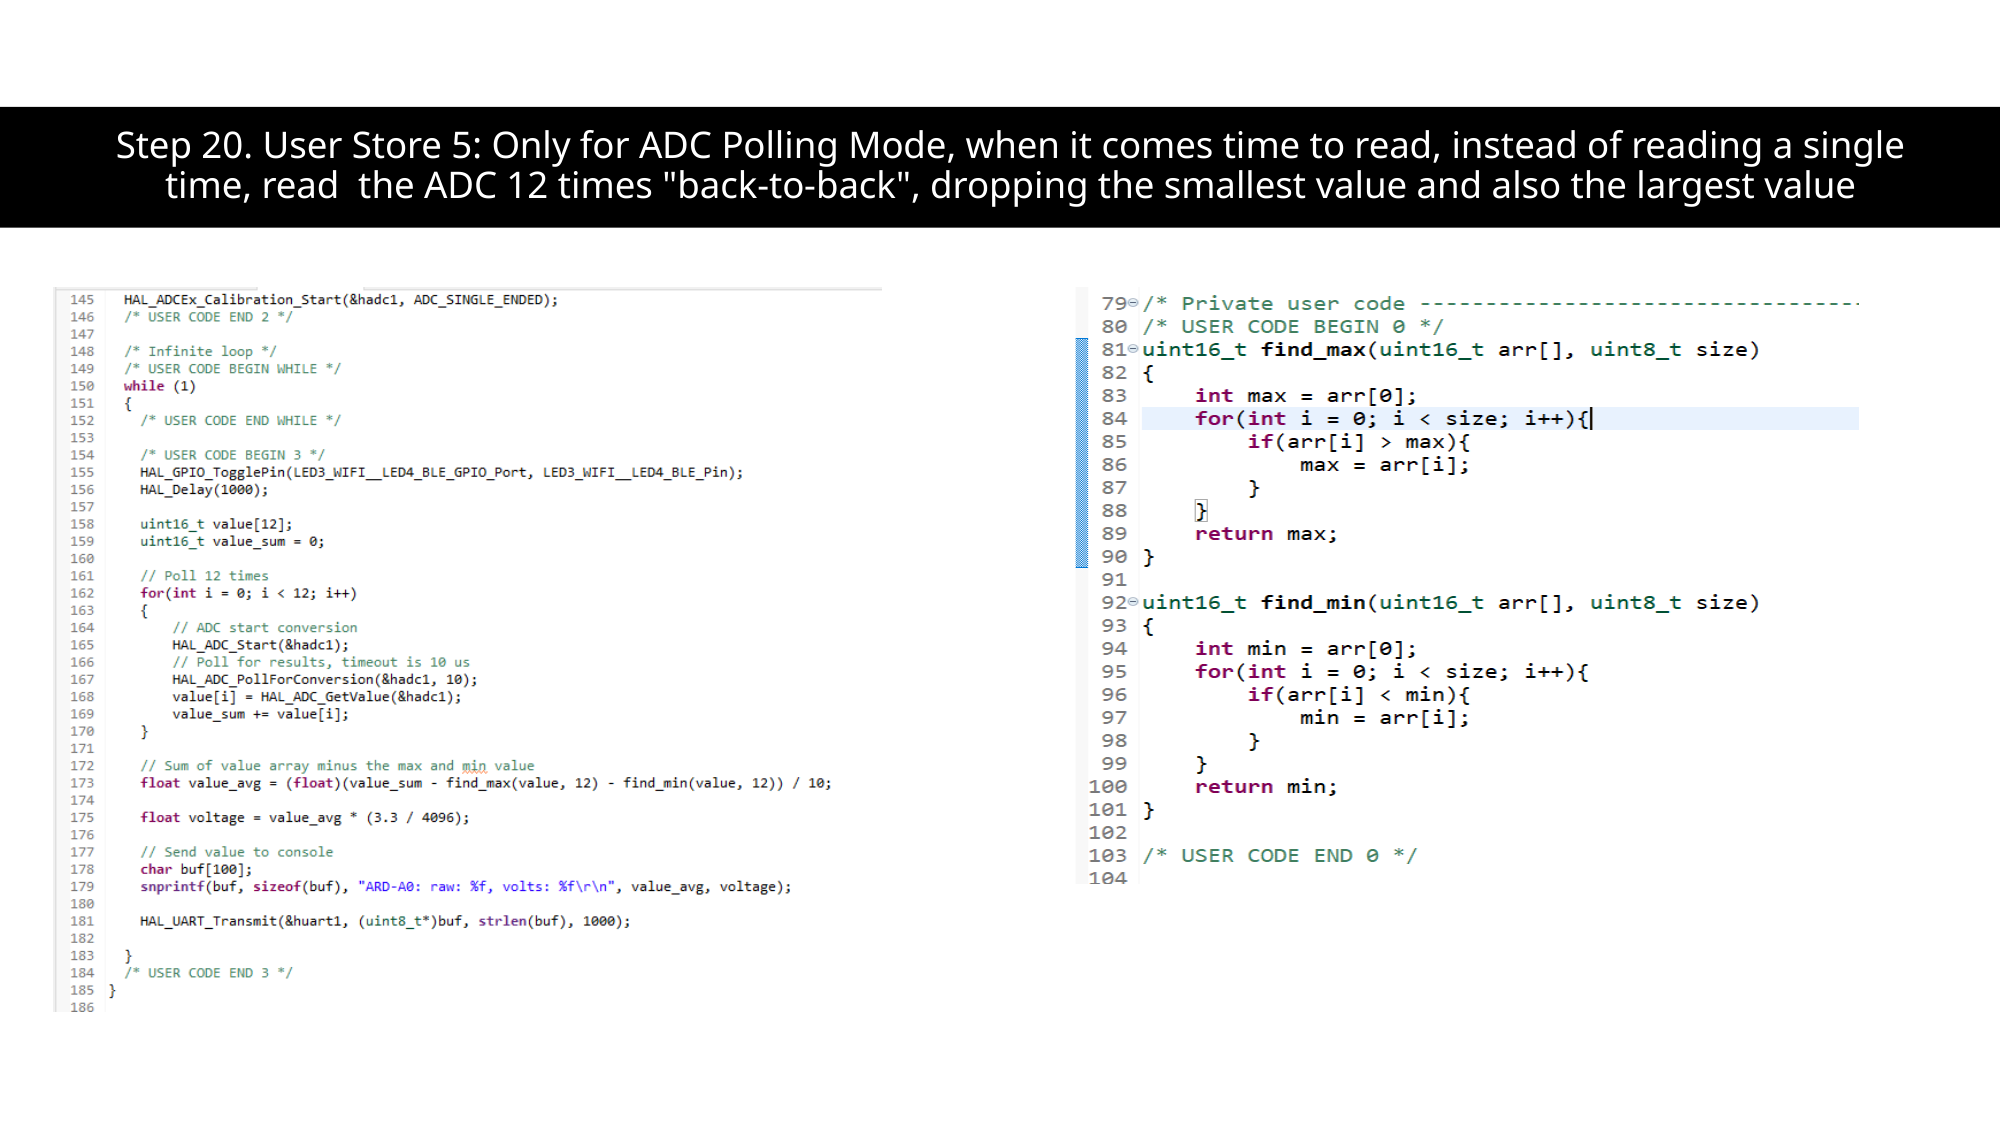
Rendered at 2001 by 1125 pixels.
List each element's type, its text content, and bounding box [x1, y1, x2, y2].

text_box [0, 106, 2000, 229]
picture [53, 287, 882, 1012]
picture [1075, 287, 1859, 884]
title Step 20. User Store 5: Only for ADC Polling Mode, when it comes time to read, instead of reading a single time, read the ADC 12 times "back-to-back", dropping the smallest value and also the largest value [91, 105, 1931, 228]
